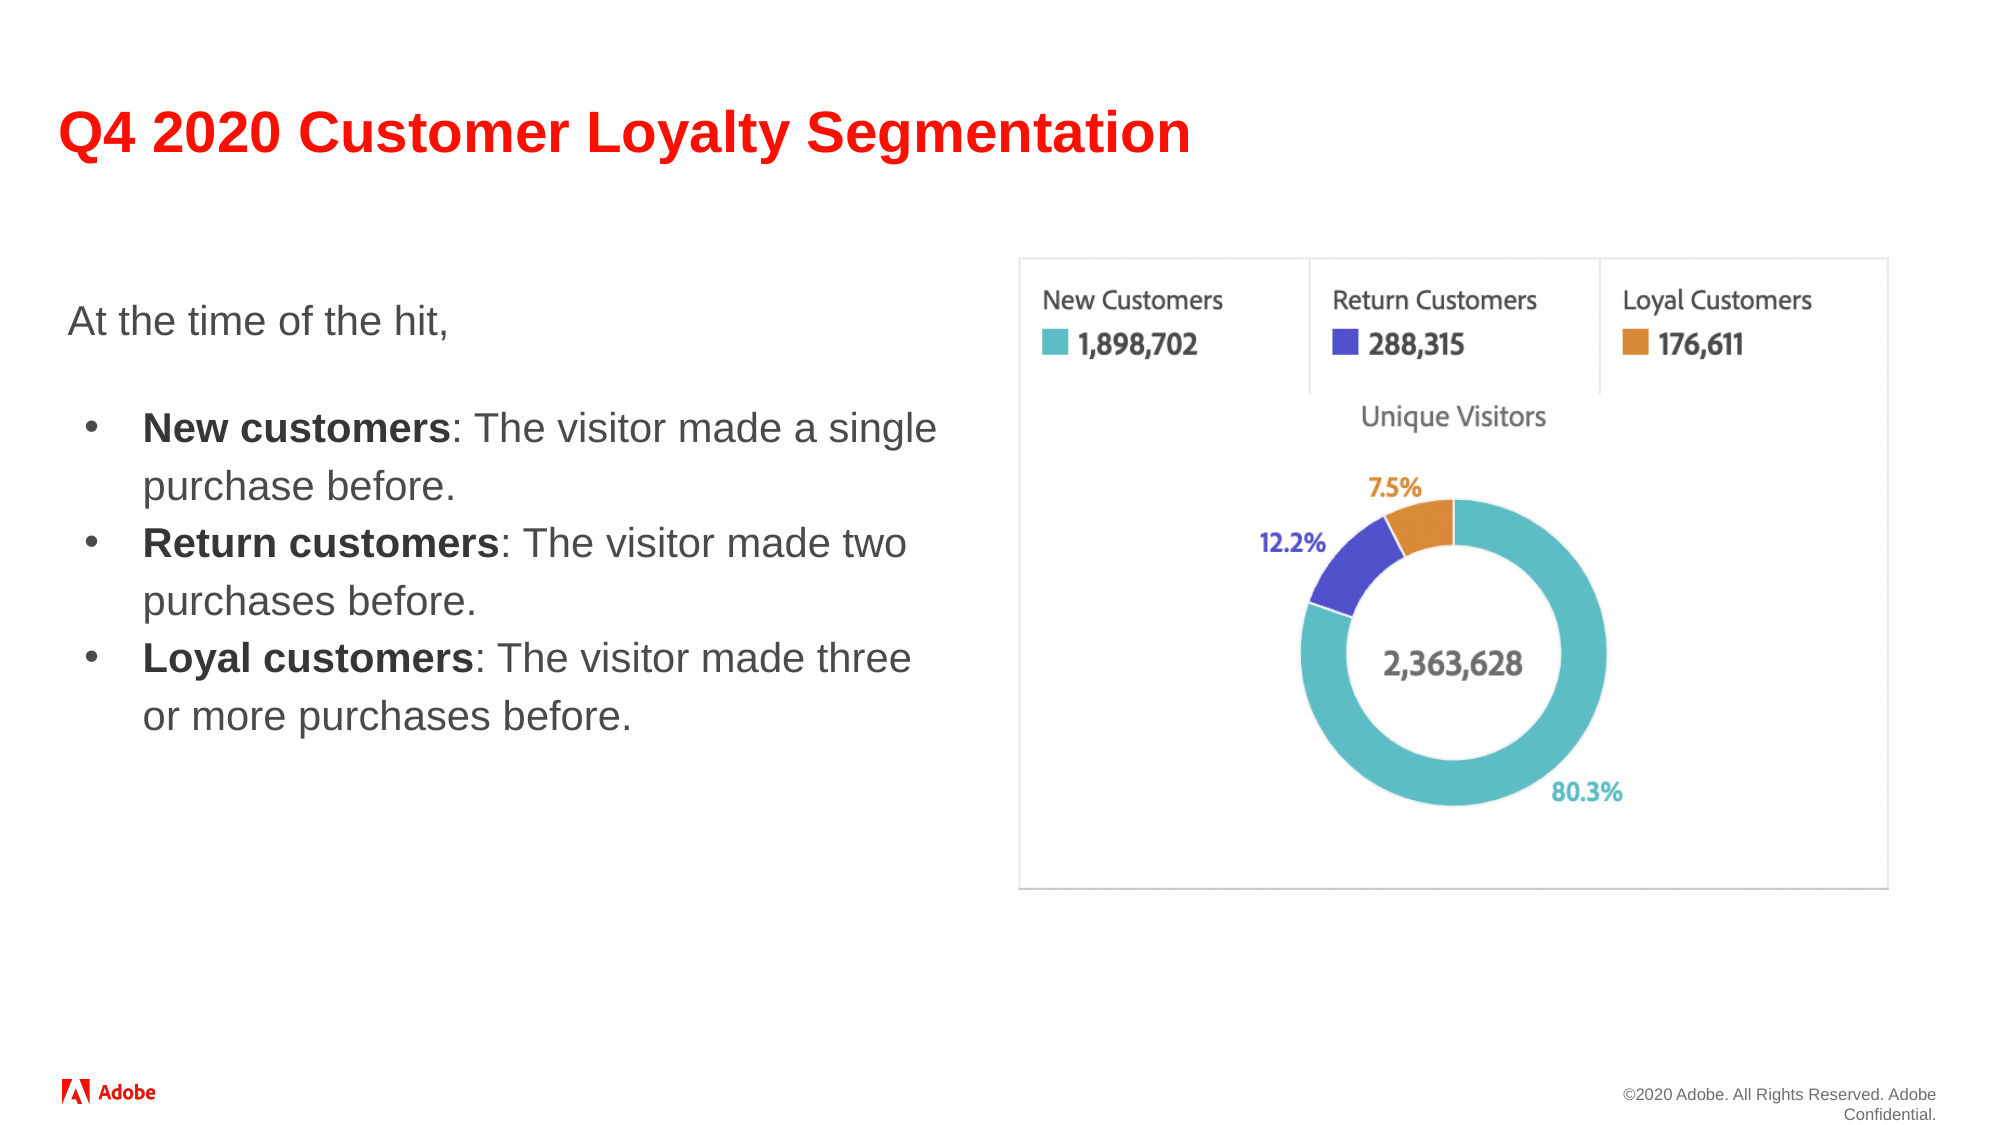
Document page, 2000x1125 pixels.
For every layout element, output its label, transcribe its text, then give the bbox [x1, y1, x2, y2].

title Q4 2020 Customer Loyalty Segmentation [50, 51, 1936, 158]
list At the time of the hit, New customers: The visitor made a single purchase before. Return customers: The visitor made two purchases before. Loyal customers: The visitor made three or more purchases before. [60, 278, 950, 896]
picture [62, 1079, 155, 1104]
picture [1011, 240, 1902, 903]
